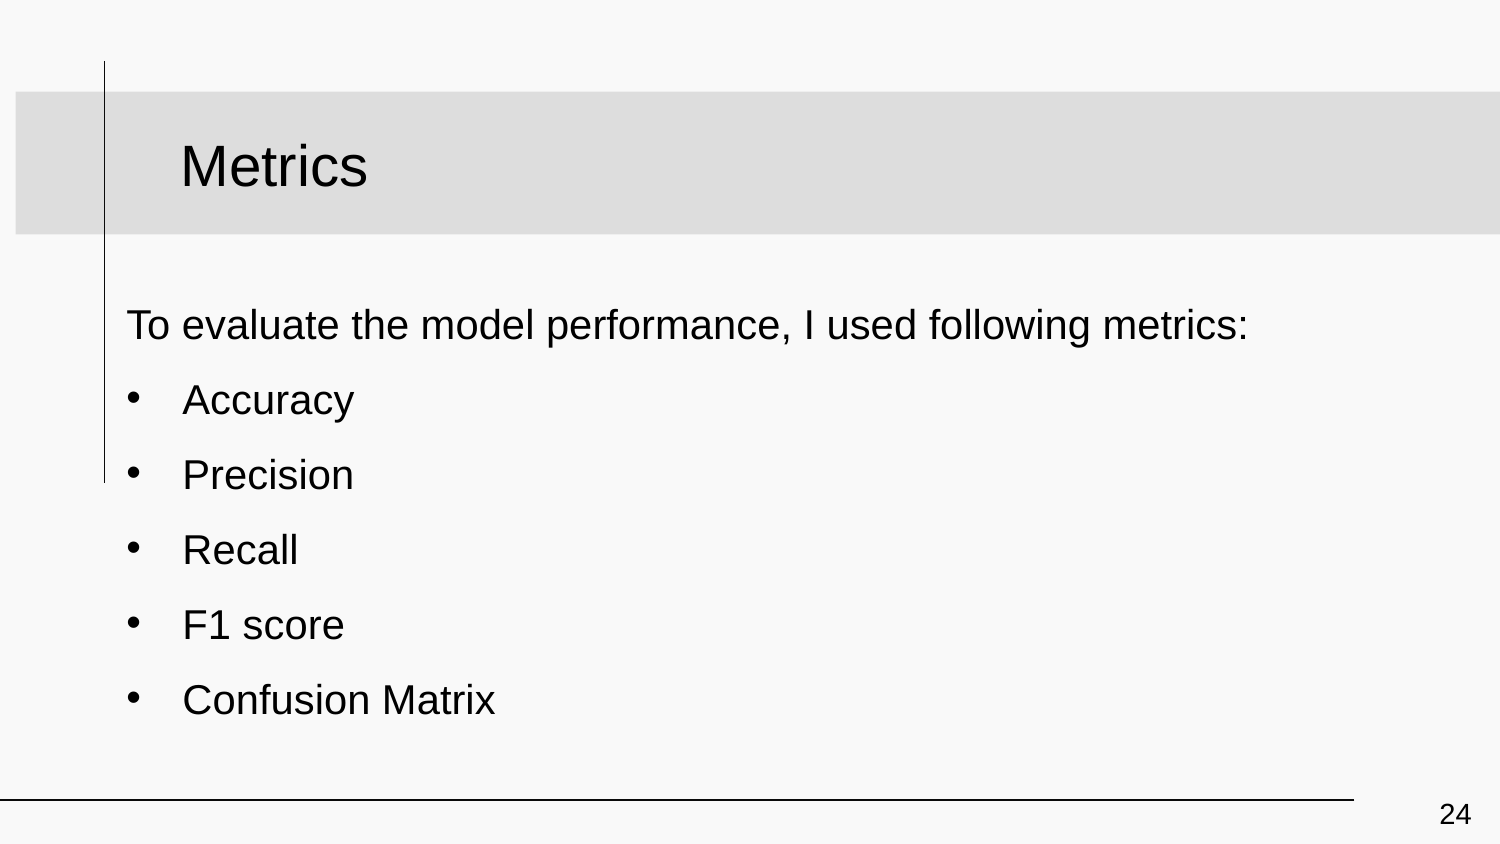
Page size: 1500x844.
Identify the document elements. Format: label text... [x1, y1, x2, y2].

text_box To evaluate the model performance, I used following metrics: Accuracy Precision Recall F1 score Confusion Matrix [111, 491, 1389, 775]
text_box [15, 60, 1500, 483]
text_box 24 [1424, 787, 1487, 838]
